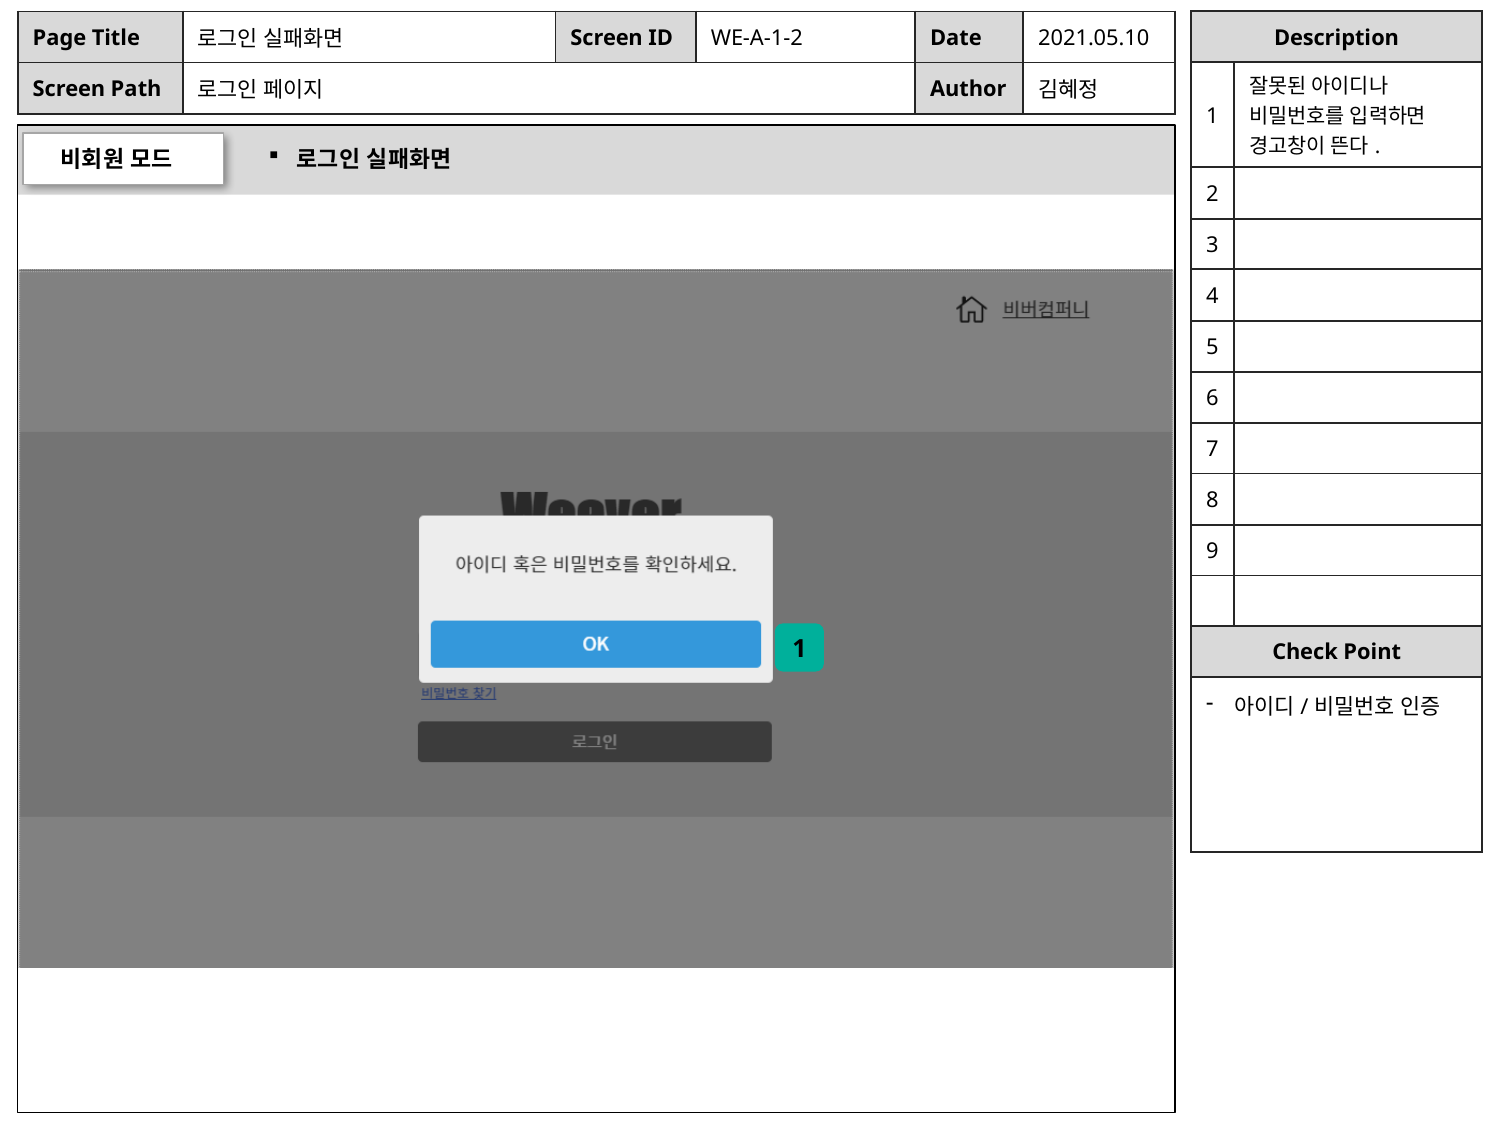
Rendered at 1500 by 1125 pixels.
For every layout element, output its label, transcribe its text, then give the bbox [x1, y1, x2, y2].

table_cell 7 [1192, 424, 1233, 473]
table_header Screen ID [556, 12, 695, 62]
table_cell 1 [1192, 63, 1233, 166]
table_cell [1235, 220, 1481, 268]
table_cell 2 [1192, 168, 1233, 218]
table_cell Check Point [1192, 627, 1481, 676]
table_cell 9 [1192, 526, 1233, 575]
table_cell Screen Path [19, 63, 182, 113]
table_cell 8 [1192, 474, 1233, 524]
table_header Date [916, 12, 1022, 62]
table_cell 6 [1192, 373, 1233, 422]
table_cell [1235, 576, 1481, 625]
text_box [15, 123, 1177, 275]
table_cell [1235, 373, 1481, 422]
table_header 2021.05.10 [1024, 12, 1174, 62]
table_cell 3 [1192, 220, 1233, 268]
table_cell 4 [1192, 270, 1233, 320]
table_cell [1235, 322, 1481, 371]
table_cell 잘못된 아이디나 비밀번호를 입력하면 경고창이 뜬다. [1235, 63, 1481, 166]
table_header 로그인 실패화면 [184, 12, 555, 62]
table_cell 로그인 페이지 [184, 63, 914, 113]
picture [18, 269, 1174, 969]
text_box [15, 968, 1177, 1115]
table_cell Author [916, 63, 1022, 113]
table_cell [1235, 474, 1481, 524]
table_cell [1235, 168, 1481, 218]
table_header Page Title [19, 12, 182, 62]
table_cell 아이디/비밀번호 인증 [1192, 678, 1481, 851]
table_cell 5 [1192, 322, 1233, 371]
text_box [22, 132, 224, 185]
table_cell [1192, 576, 1233, 625]
table_cell [1235, 270, 1481, 320]
table_cell [1235, 526, 1481, 575]
table_cell 김혜정 [1024, 63, 1174, 113]
table_header WE-A-1-2 [697, 12, 914, 62]
table_cell [1235, 424, 1481, 473]
table_header Description [1192, 12, 1481, 61]
